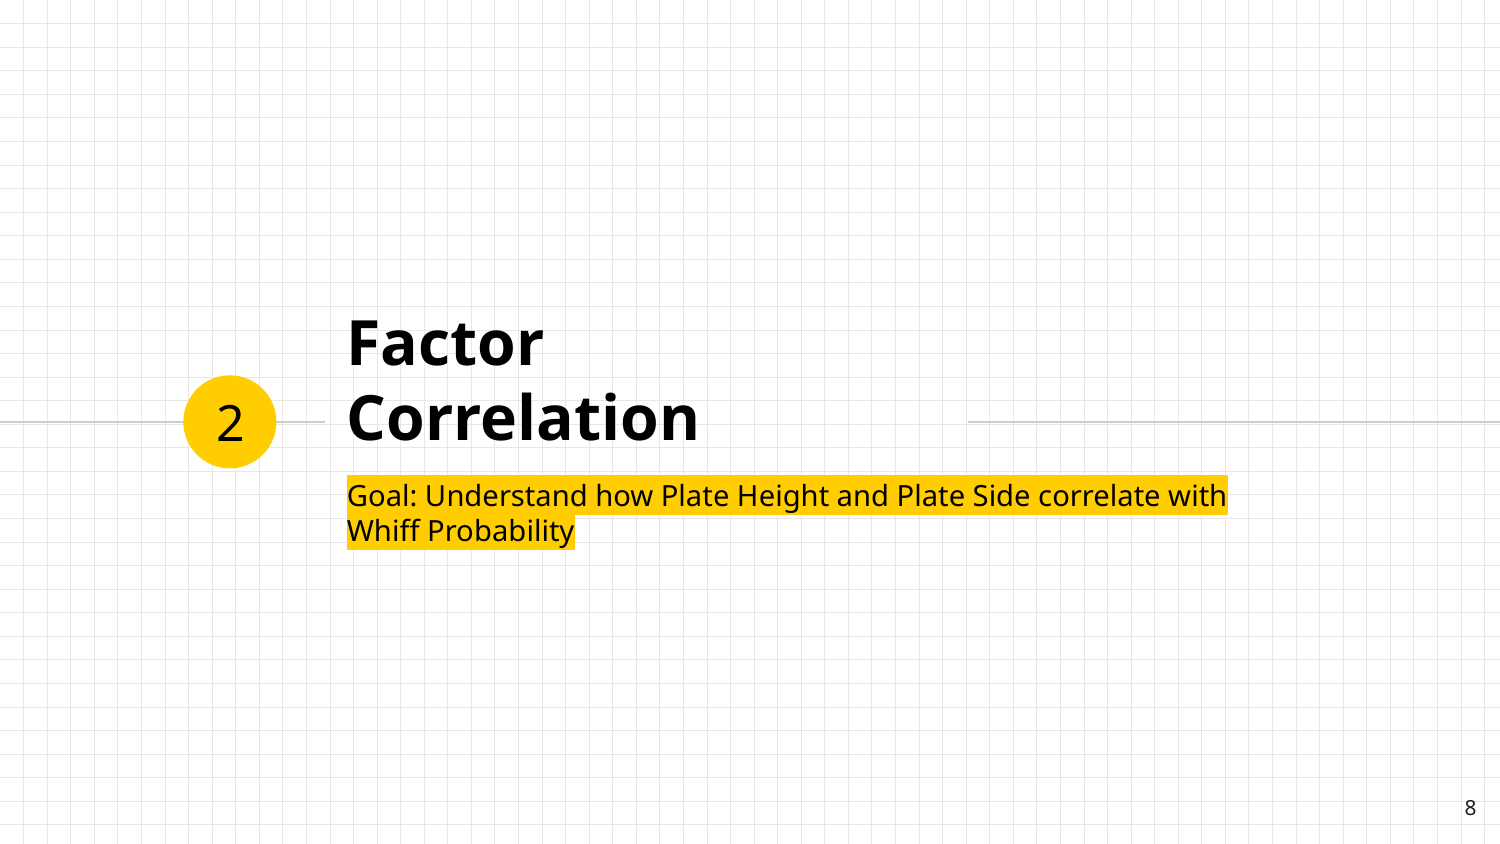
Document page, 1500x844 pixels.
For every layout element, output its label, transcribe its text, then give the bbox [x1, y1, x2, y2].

text_box 2 [186, 375, 276, 468]
title Factor Correlation [331, 277, 887, 461]
subtitle Goal: Understand how Plate Height and Plate Side correlate with Whiff Probability [331, 461, 1249, 591]
slide_number 8 [1401, 779, 1492, 844]
